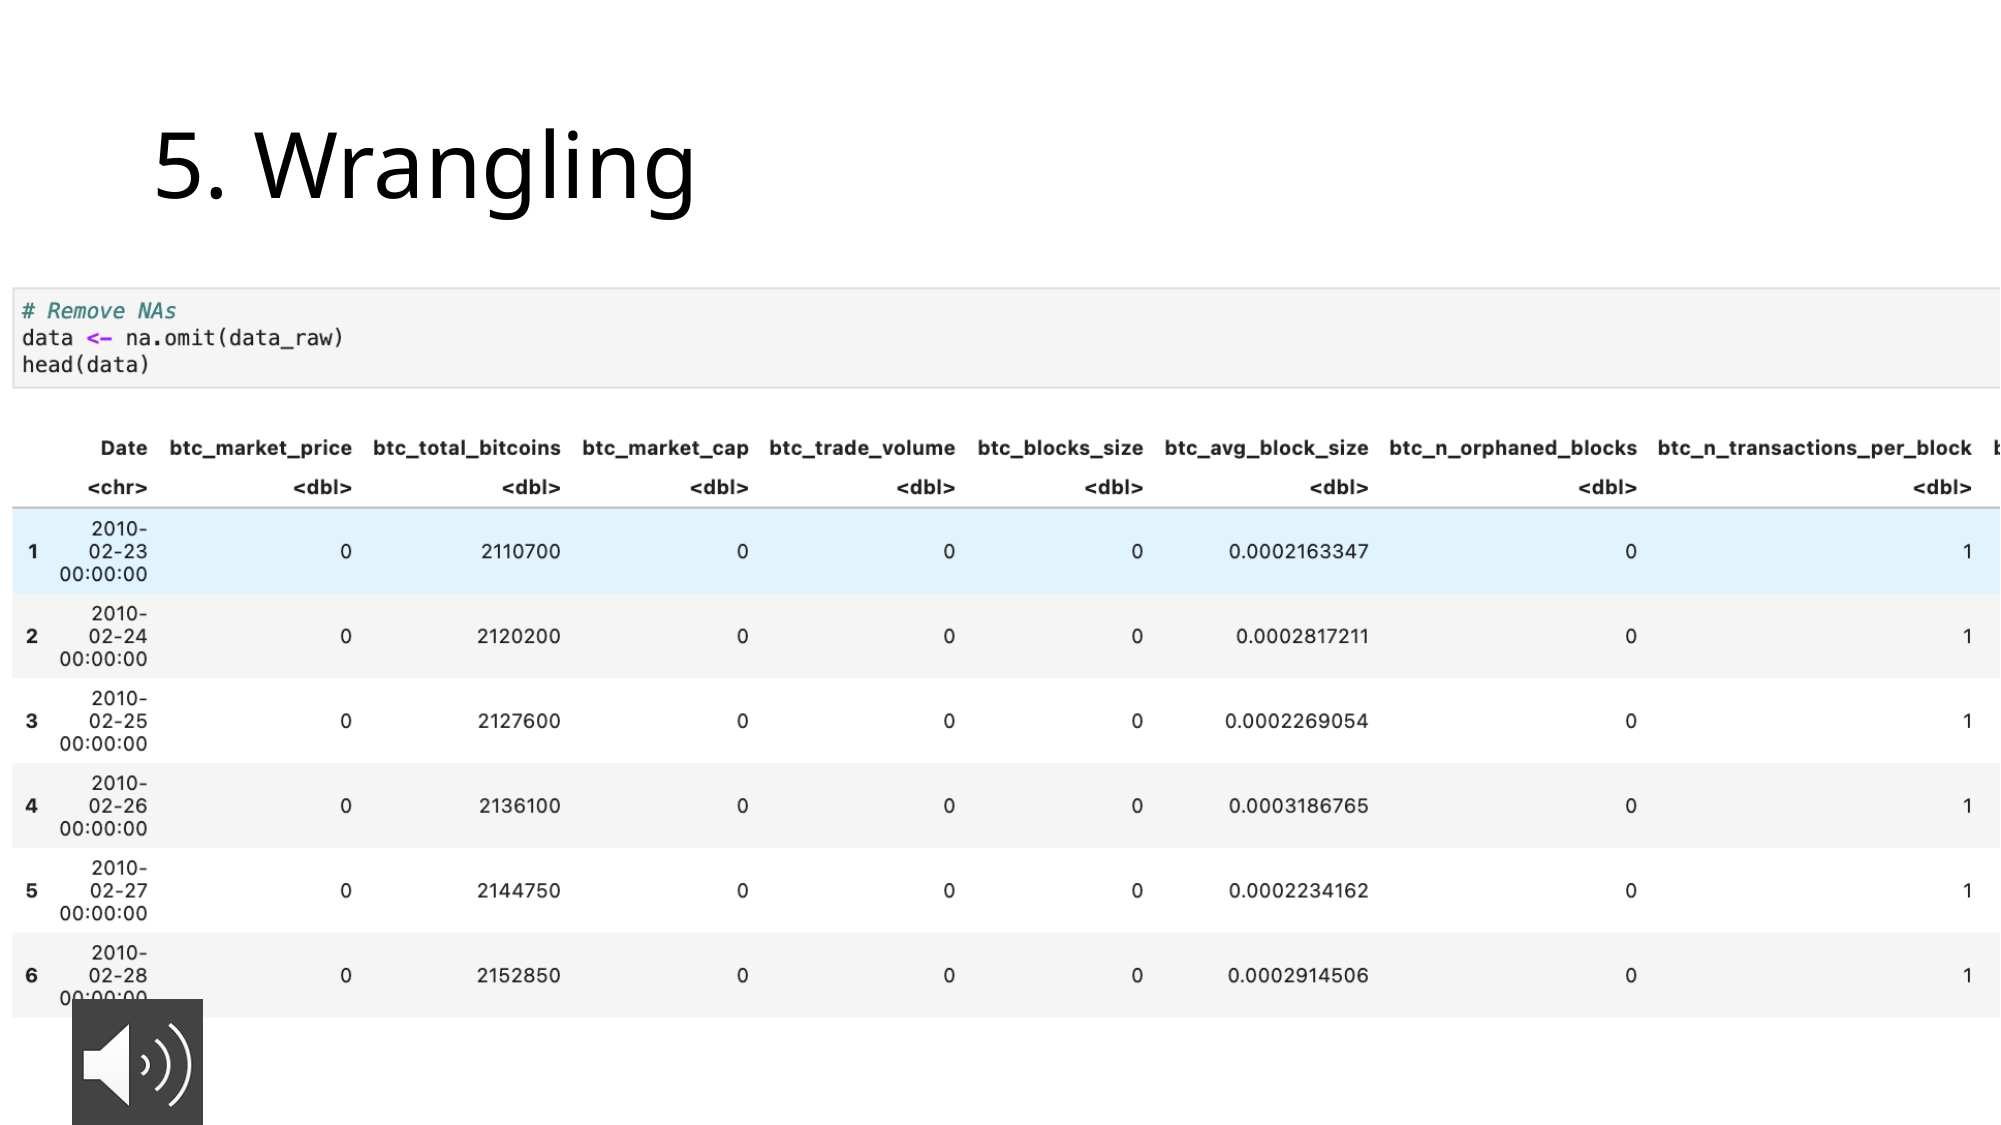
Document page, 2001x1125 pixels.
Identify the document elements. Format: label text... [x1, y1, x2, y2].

picture [0, 277, 2000, 1125]
title 5. Wrangling [137, 59, 1863, 277]
